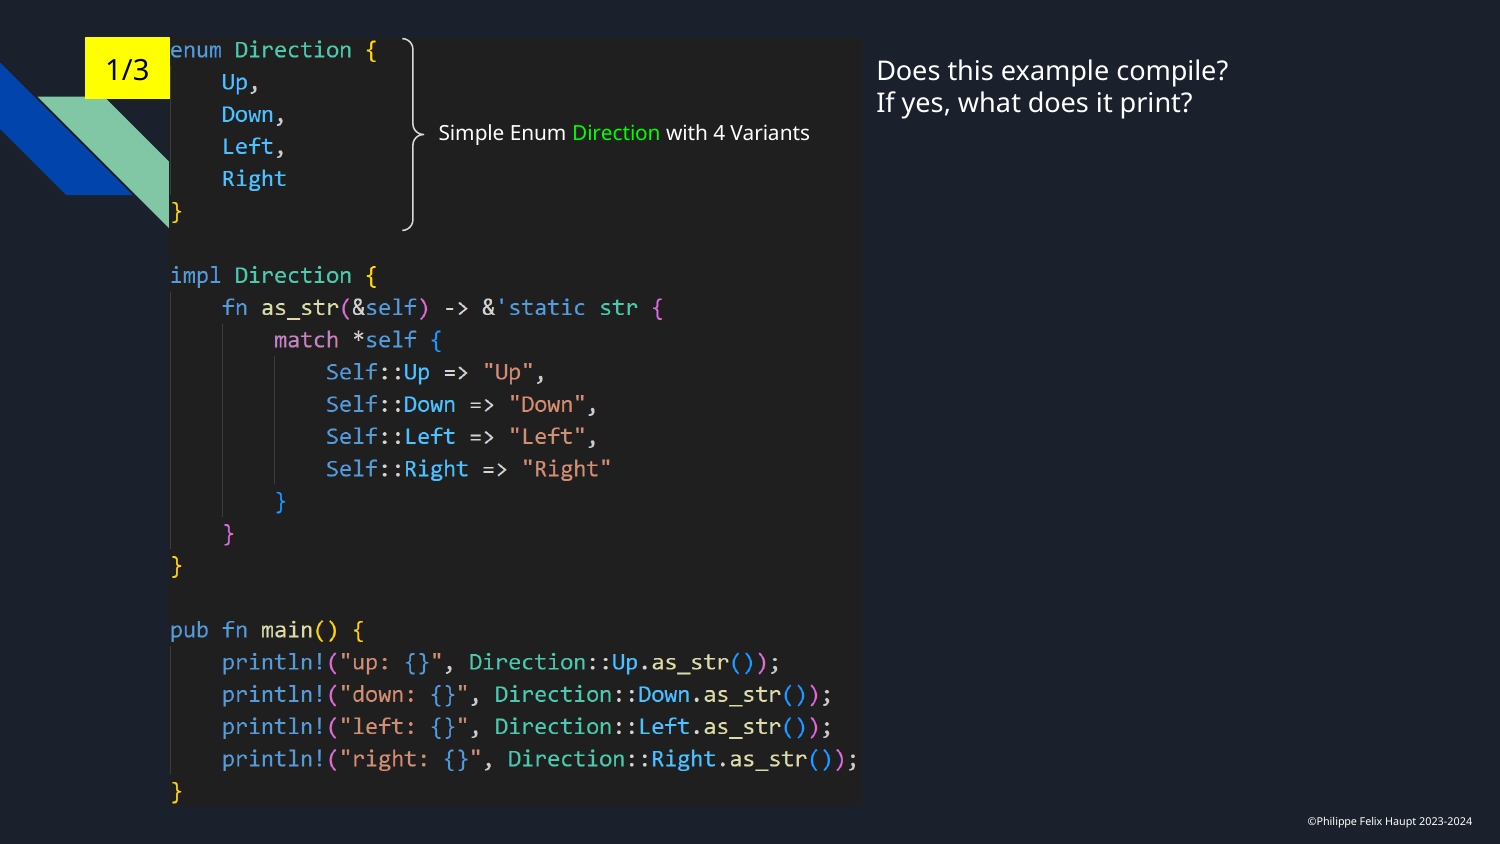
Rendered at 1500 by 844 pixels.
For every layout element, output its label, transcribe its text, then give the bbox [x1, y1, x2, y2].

text_box ©Philippe Felix Haupt 2023-2024 [1292, 801, 1500, 844]
text_box Does this example compile? If yes, what does it print? [863, 38, 1285, 133]
picture [169, 37, 862, 806]
text_box 1/3 [85, 38, 167, 99]
